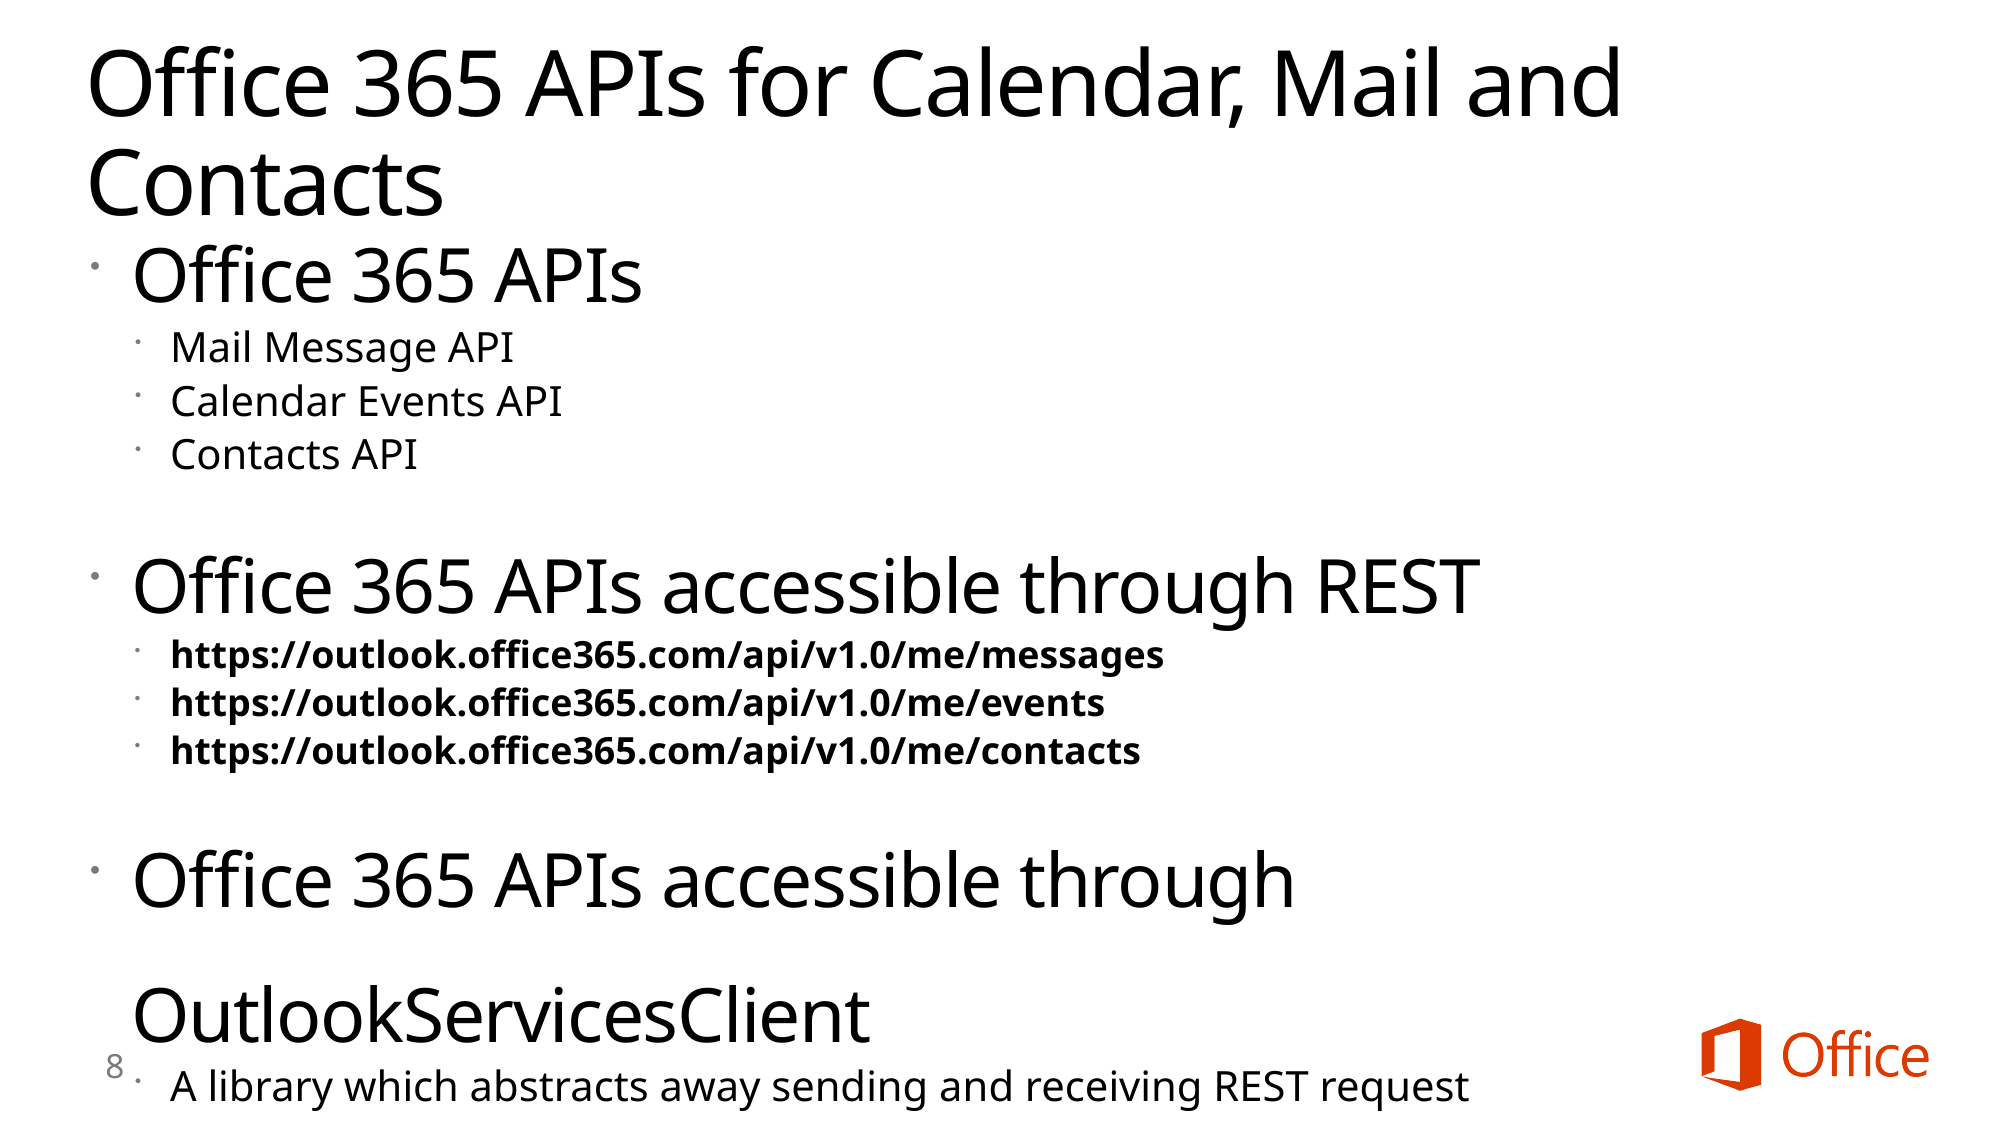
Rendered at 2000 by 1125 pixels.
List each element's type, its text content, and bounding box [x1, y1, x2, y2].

list Office 365 APIs Mail Message API Calendar Events API Contacts API Office 365 APIs accessible through REST https://outlook.office365.com/api/v1.0/me/messages https://outlook.office365.com/api/v1.0/me/events https://outlook.office365.com/api/v1.0/me/contacts Office 365 APIs accessible through OutlookServicesClient A library which abstracts away sending and receiving REST request [85, 237, 1914, 573]
slide_number 8 [85, 1049, 178, 1086]
title Office 365 APIs for Calendar, Mail and Contacts [85, 37, 1914, 161]
picture [1670, 987, 1960, 1122]
